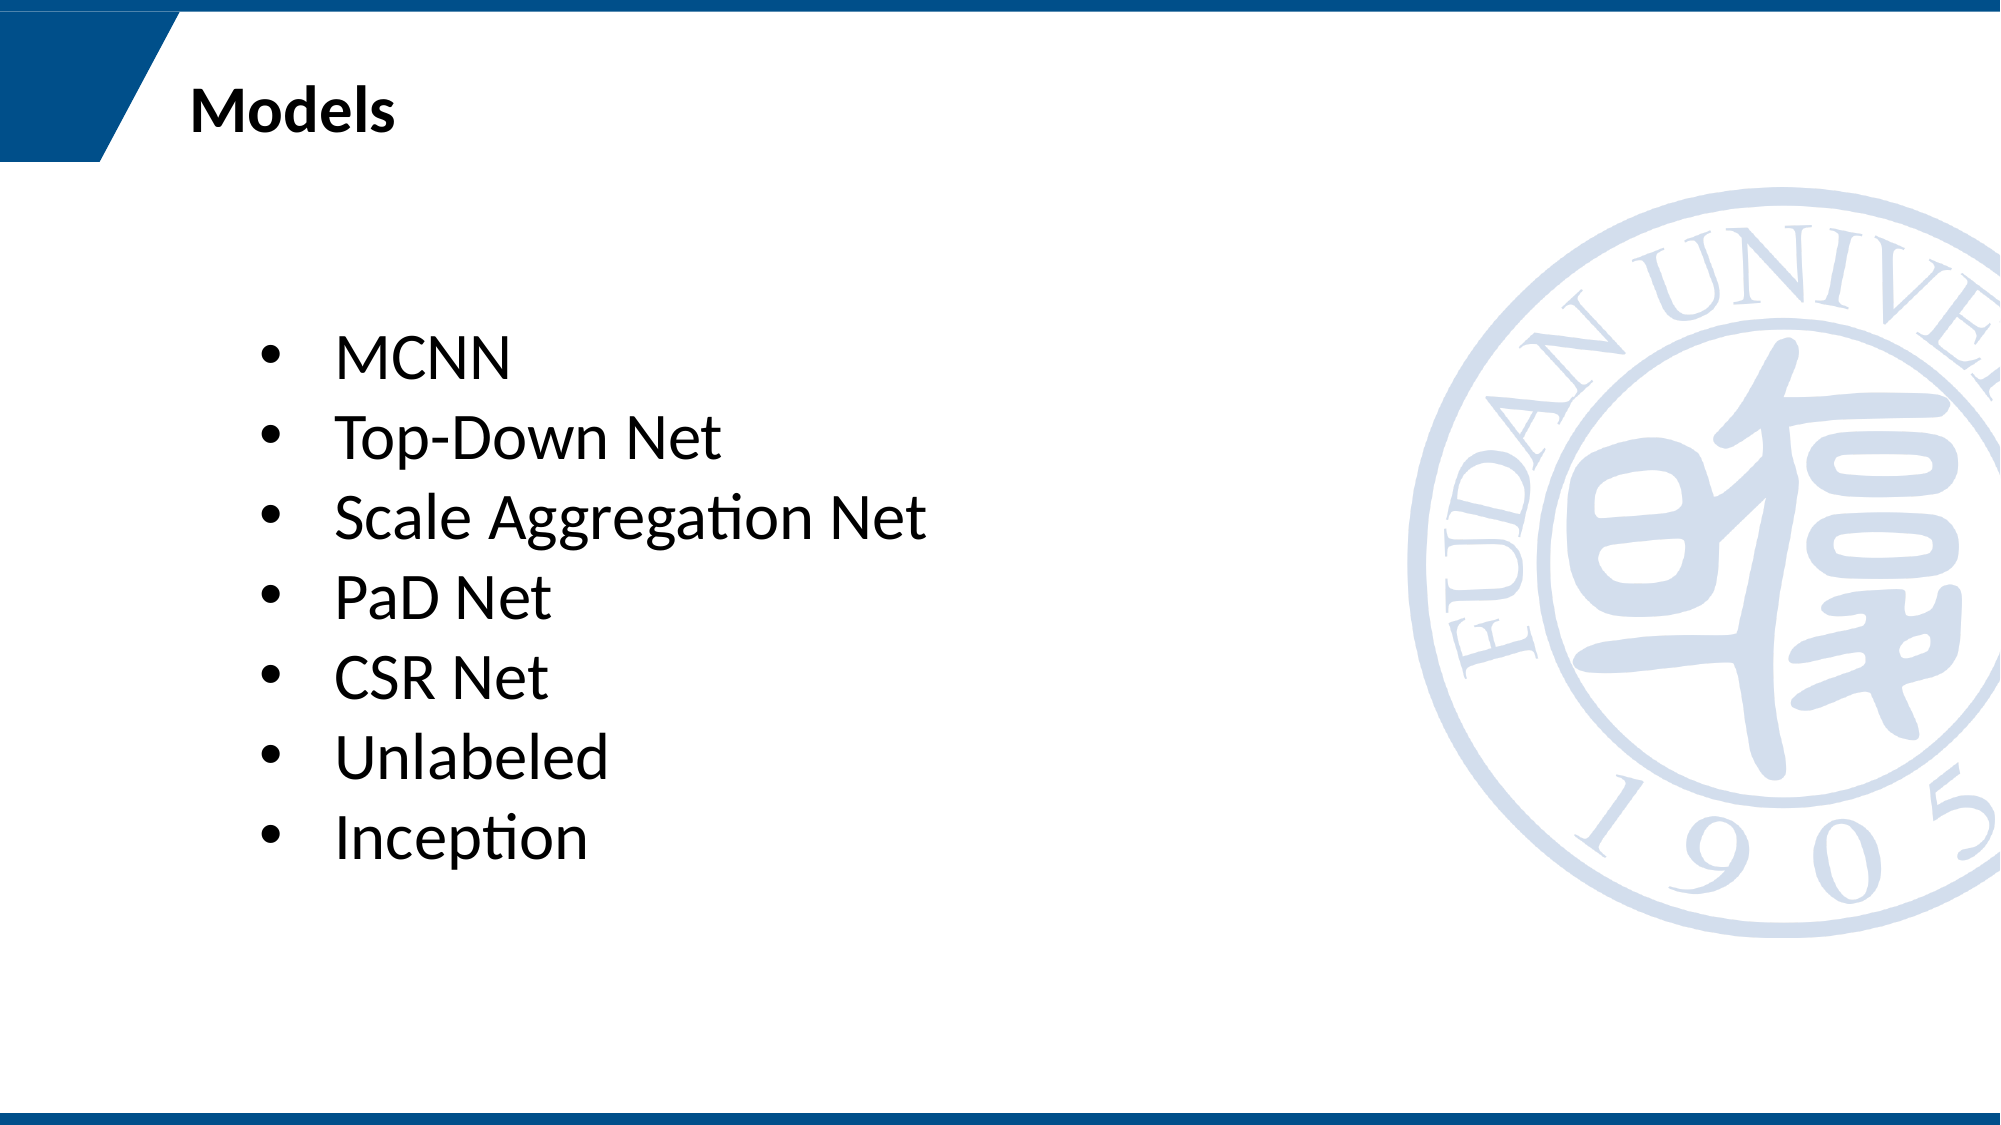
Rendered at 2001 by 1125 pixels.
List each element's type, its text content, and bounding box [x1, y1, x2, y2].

text_box Models [174, 58, 559, 153]
text_box MCNN Top-Down Net Scale Aggregation Net PaD Net CSR Net Unlabeled Inception [244, 305, 1142, 881]
